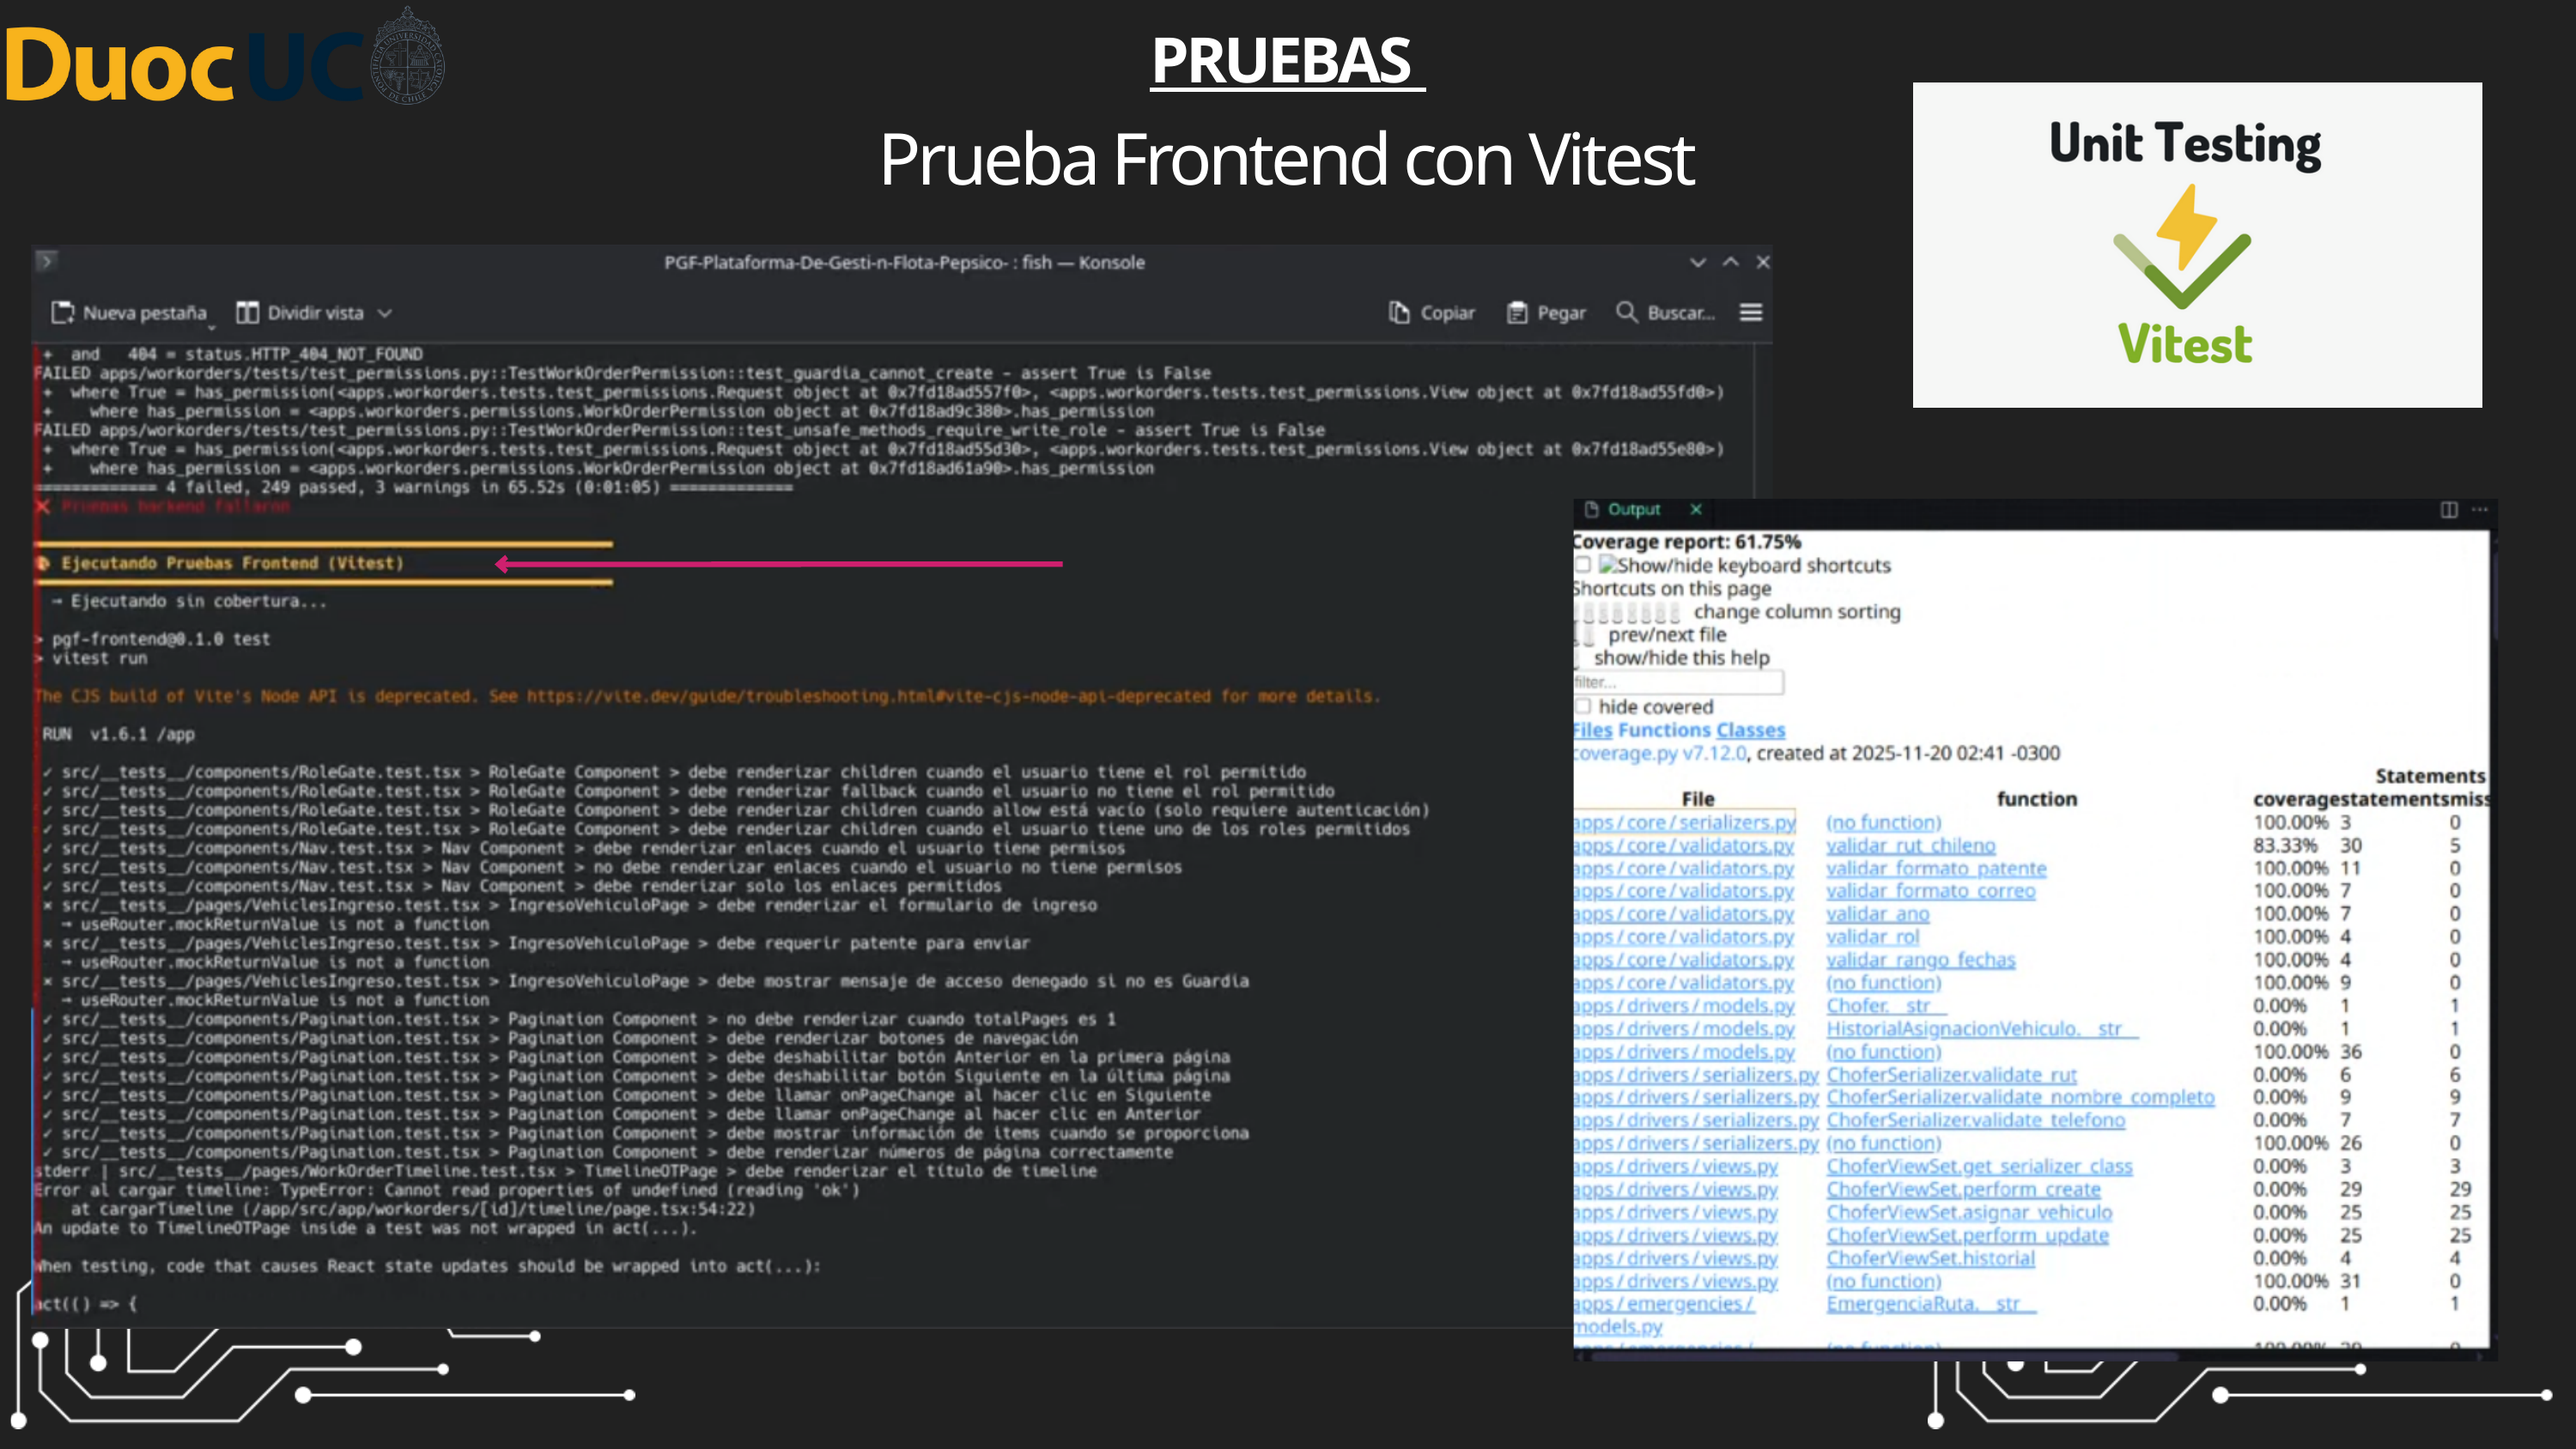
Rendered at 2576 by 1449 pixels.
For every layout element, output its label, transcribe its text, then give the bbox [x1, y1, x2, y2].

text_box [495, 558, 1063, 571]
text_box [1913, 82, 2482, 408]
text_box [1573, 499, 2499, 1361]
text_box [1928, 804, 2553, 1429]
text_box Prueba Frontend con Vitest [725, 98, 1851, 199]
text_box [0, 0, 451, 111]
text_box PRUEBAS [415, 7, 2161, 96]
text_box [31, 245, 1773, 1329]
text_box [10, 804, 636, 1429]
